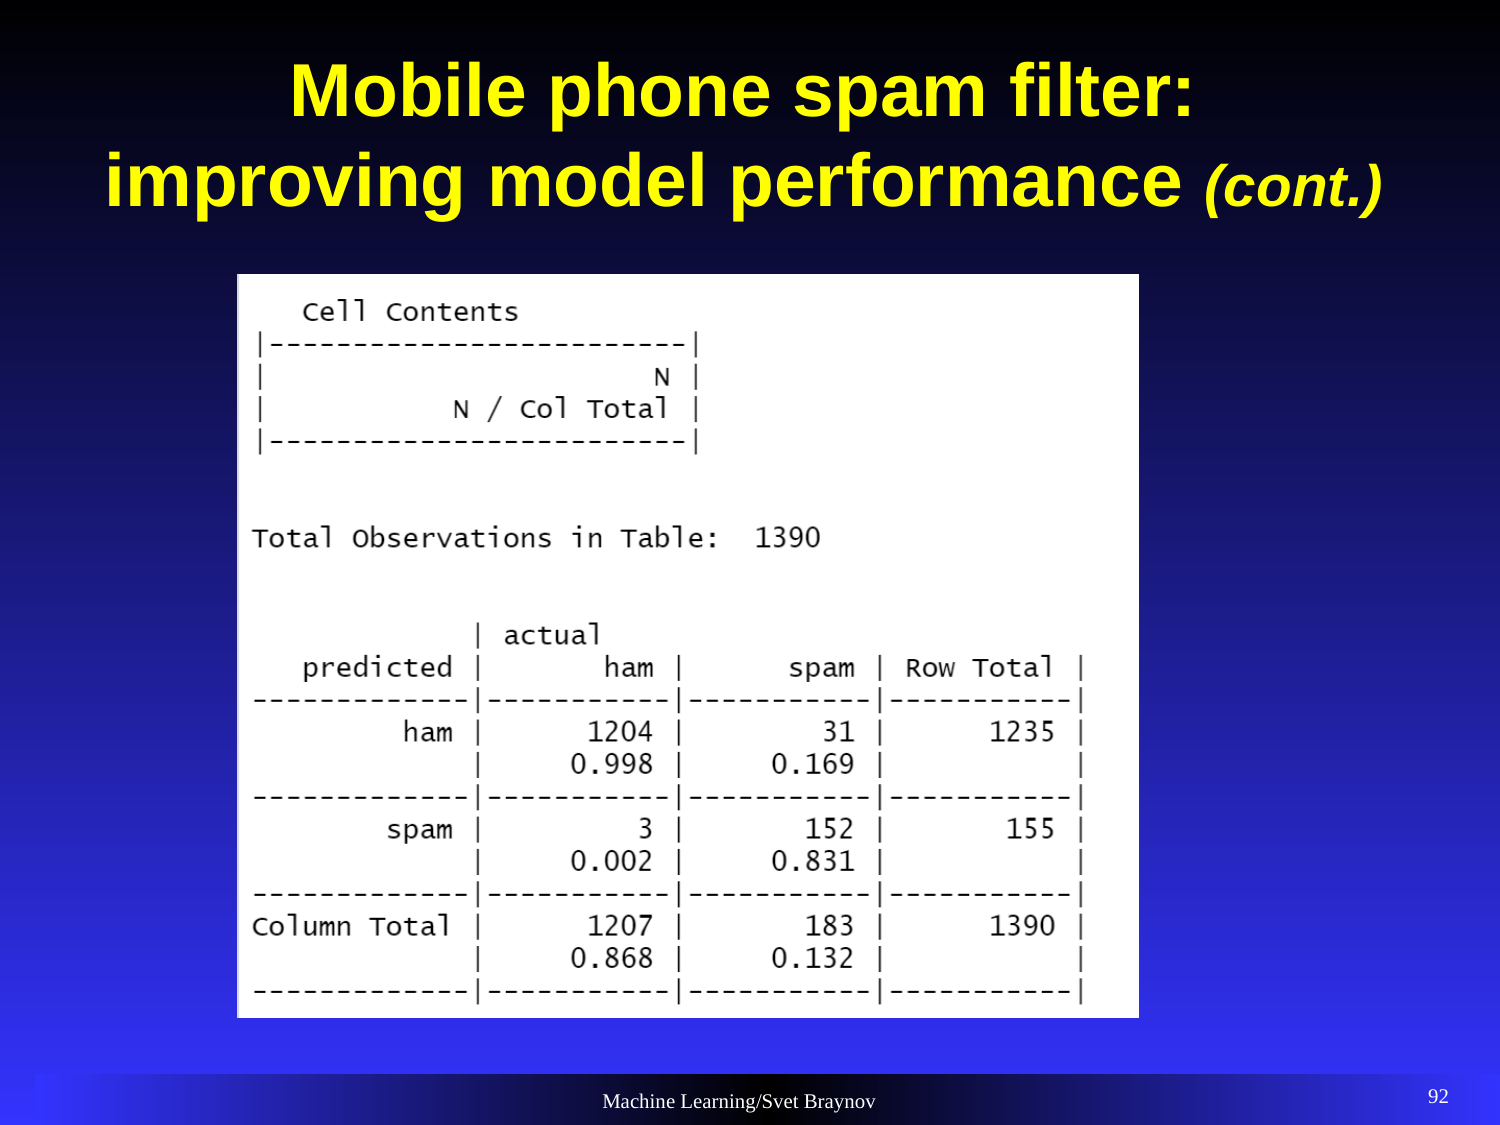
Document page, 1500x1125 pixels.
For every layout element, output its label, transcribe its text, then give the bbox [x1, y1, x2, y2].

picture [237, 274, 1139, 1018]
slide_number 92 [1413, 1074, 1500, 1125]
title Mobile phone spam filter: improving model performance (cont.) [24, 37, 1463, 225]
